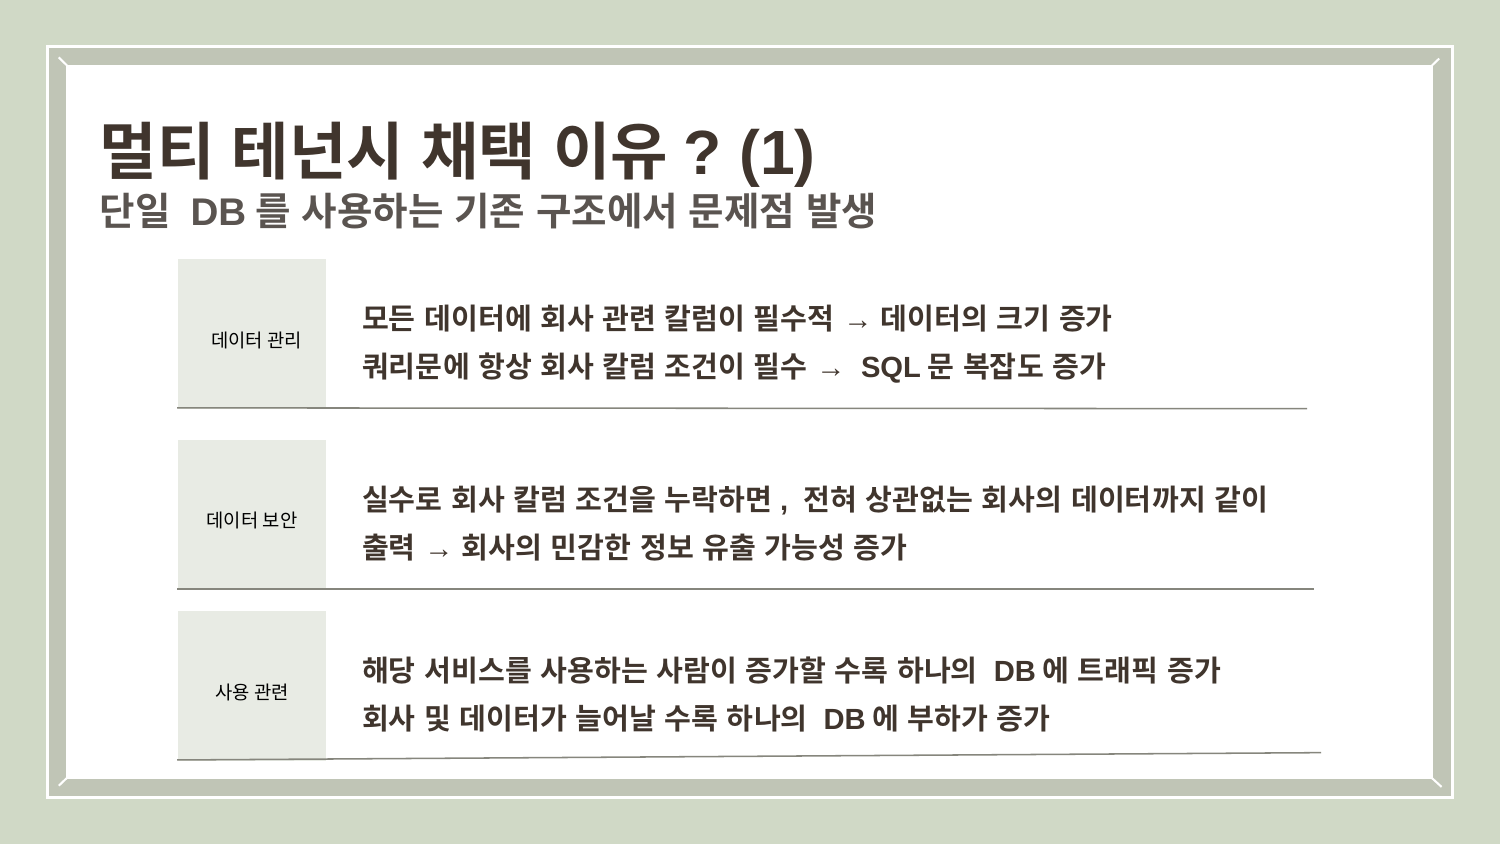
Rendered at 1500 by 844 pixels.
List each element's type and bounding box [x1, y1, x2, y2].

text_box [176, 752, 1322, 761]
text_box [177, 249, 327, 407]
text_box [177, 601, 327, 750]
text_box [177, 430, 327, 588]
text_box [45, 29, 1454, 799]
